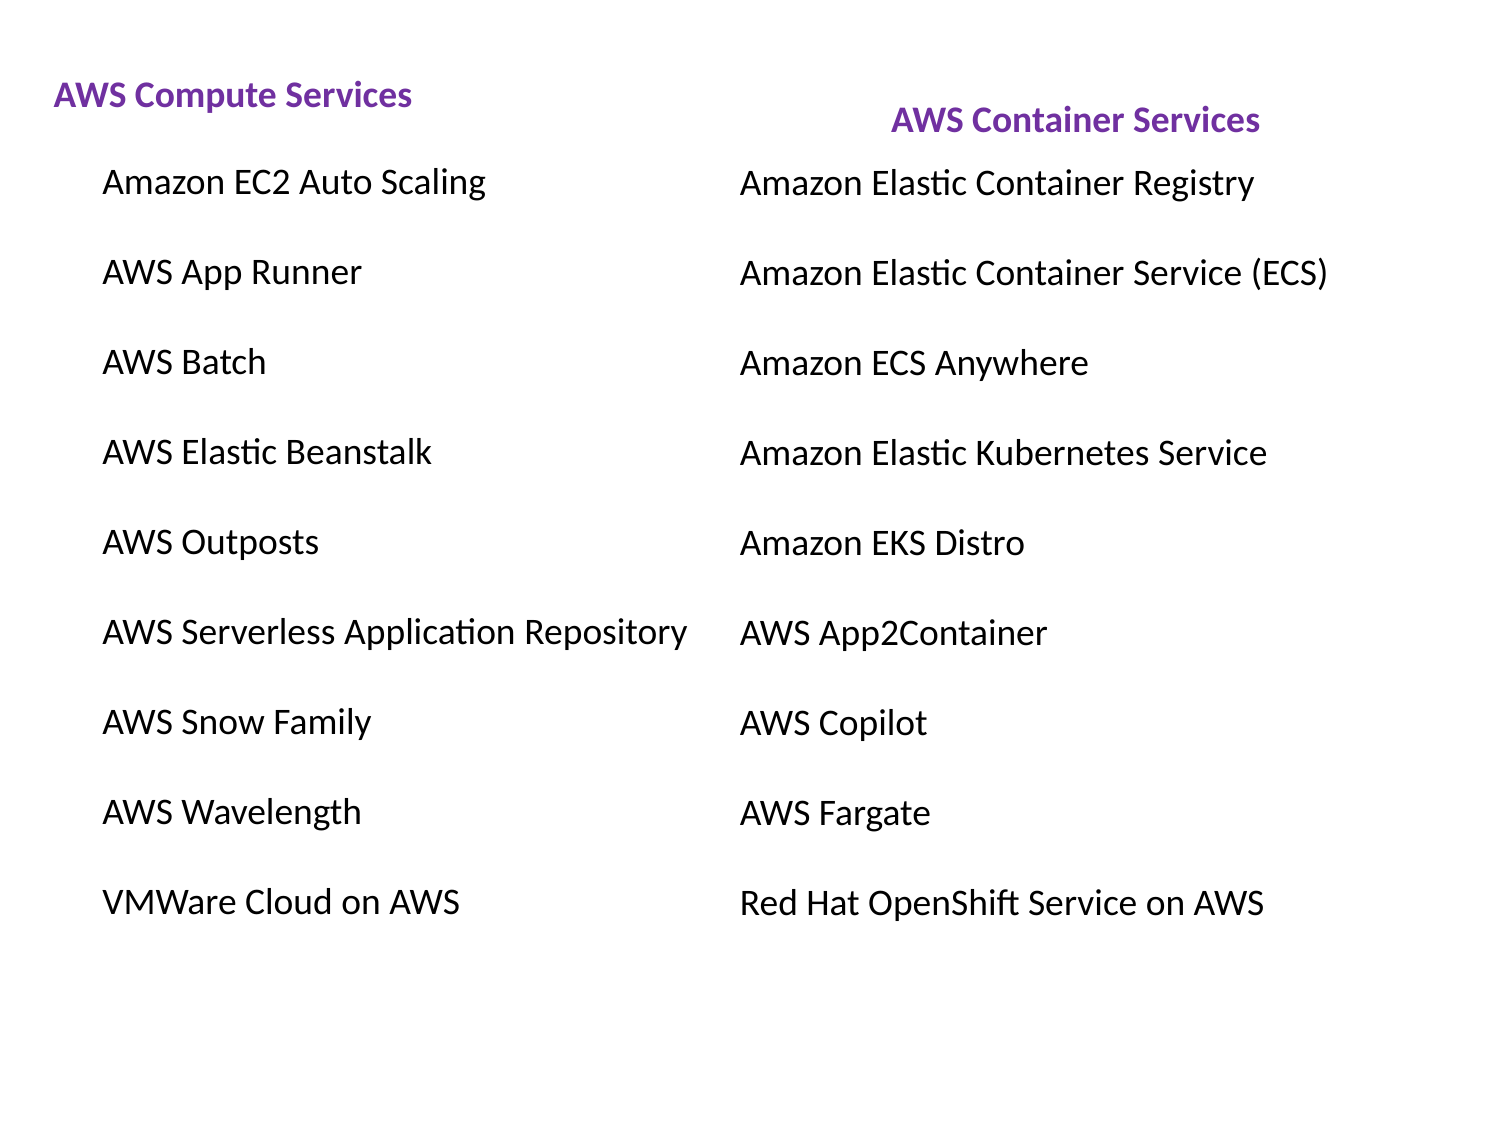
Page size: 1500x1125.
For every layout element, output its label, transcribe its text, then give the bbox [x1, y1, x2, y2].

text_box Amazon Elastic Container Registry Amazon Elastic Container Service (ECS) Amazon ECS Anywhere Amazon Elastic Kubernetes Service Amazon EKS Distro AWS App2Container AWS Copilot AWS Fargate Red Hat OpenShift Service on AWS [724, 150, 1475, 931]
text_box Amazon EC2 Auto Scaling AWS App Runner AWS Batch AWS Elastic Beanstalk AWS Outposts AWS Serverless Application Repository AWS Snow Family AWS Wavelength VMWare Cloud on AWS [87, 149, 838, 930]
text_box AWS Compute Services [38, 62, 428, 123]
text_box AWS Container Services [876, 87, 1276, 148]
